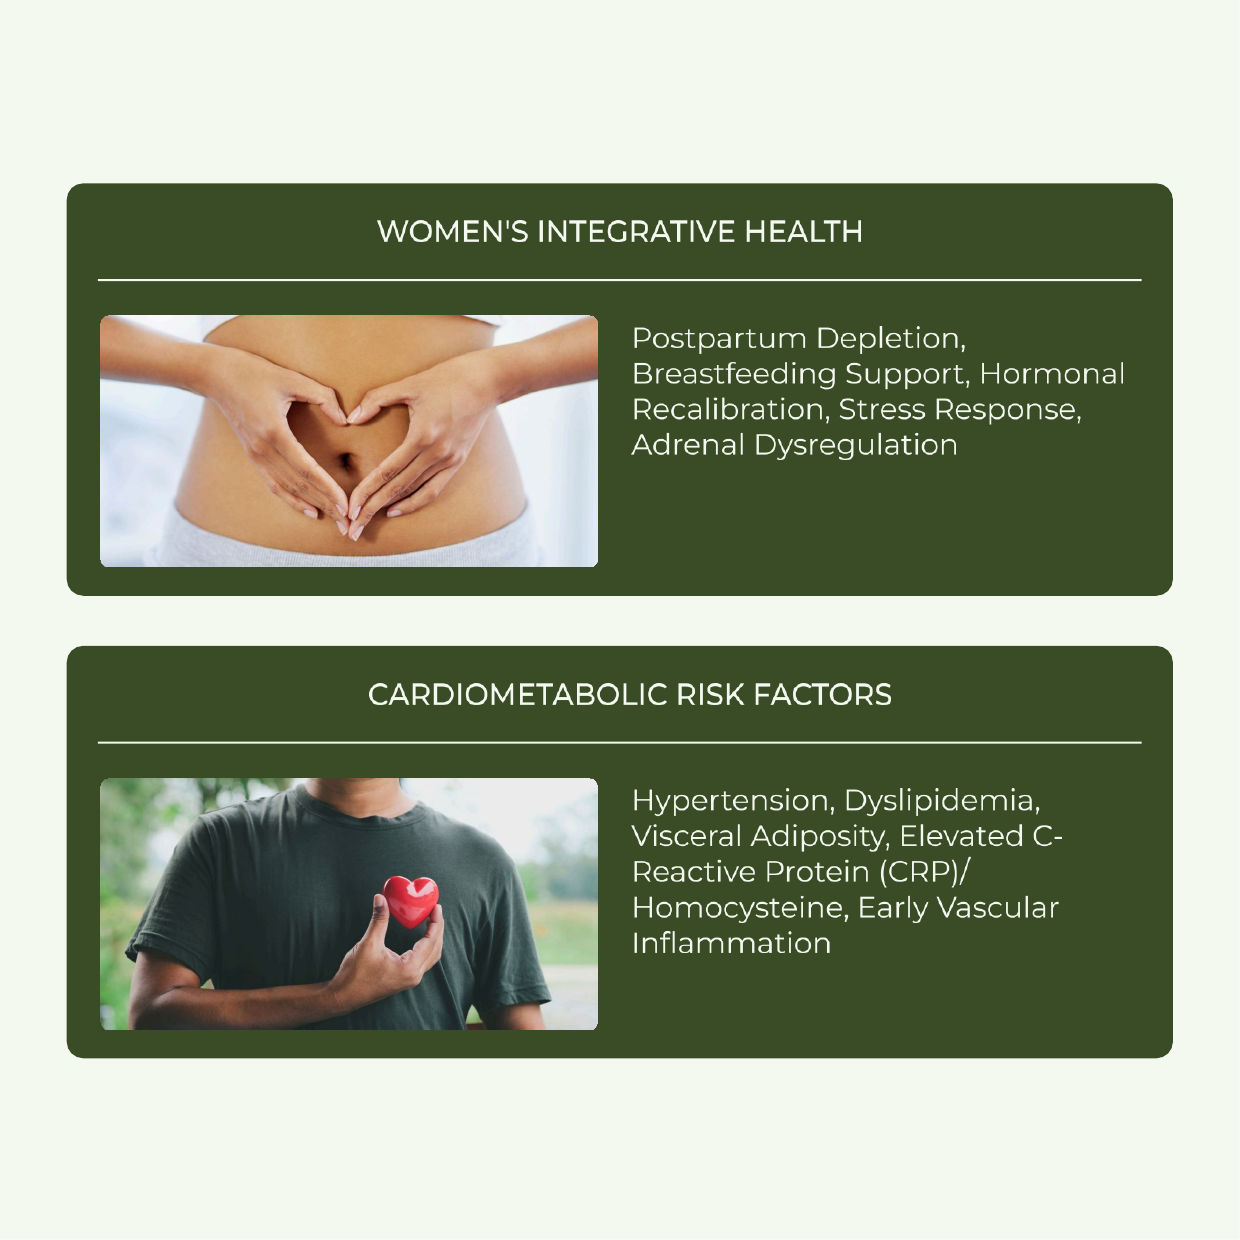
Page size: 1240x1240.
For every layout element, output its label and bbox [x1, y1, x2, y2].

picture [376, 220, 861, 243]
picture [631, 788, 1062, 953]
picture [99, 776, 599, 1030]
text_box [66, 183, 1173, 596]
picture [369, 683, 891, 705]
text_box [66, 645, 1173, 1059]
picture [99, 314, 599, 567]
picture [631, 325, 1124, 461]
